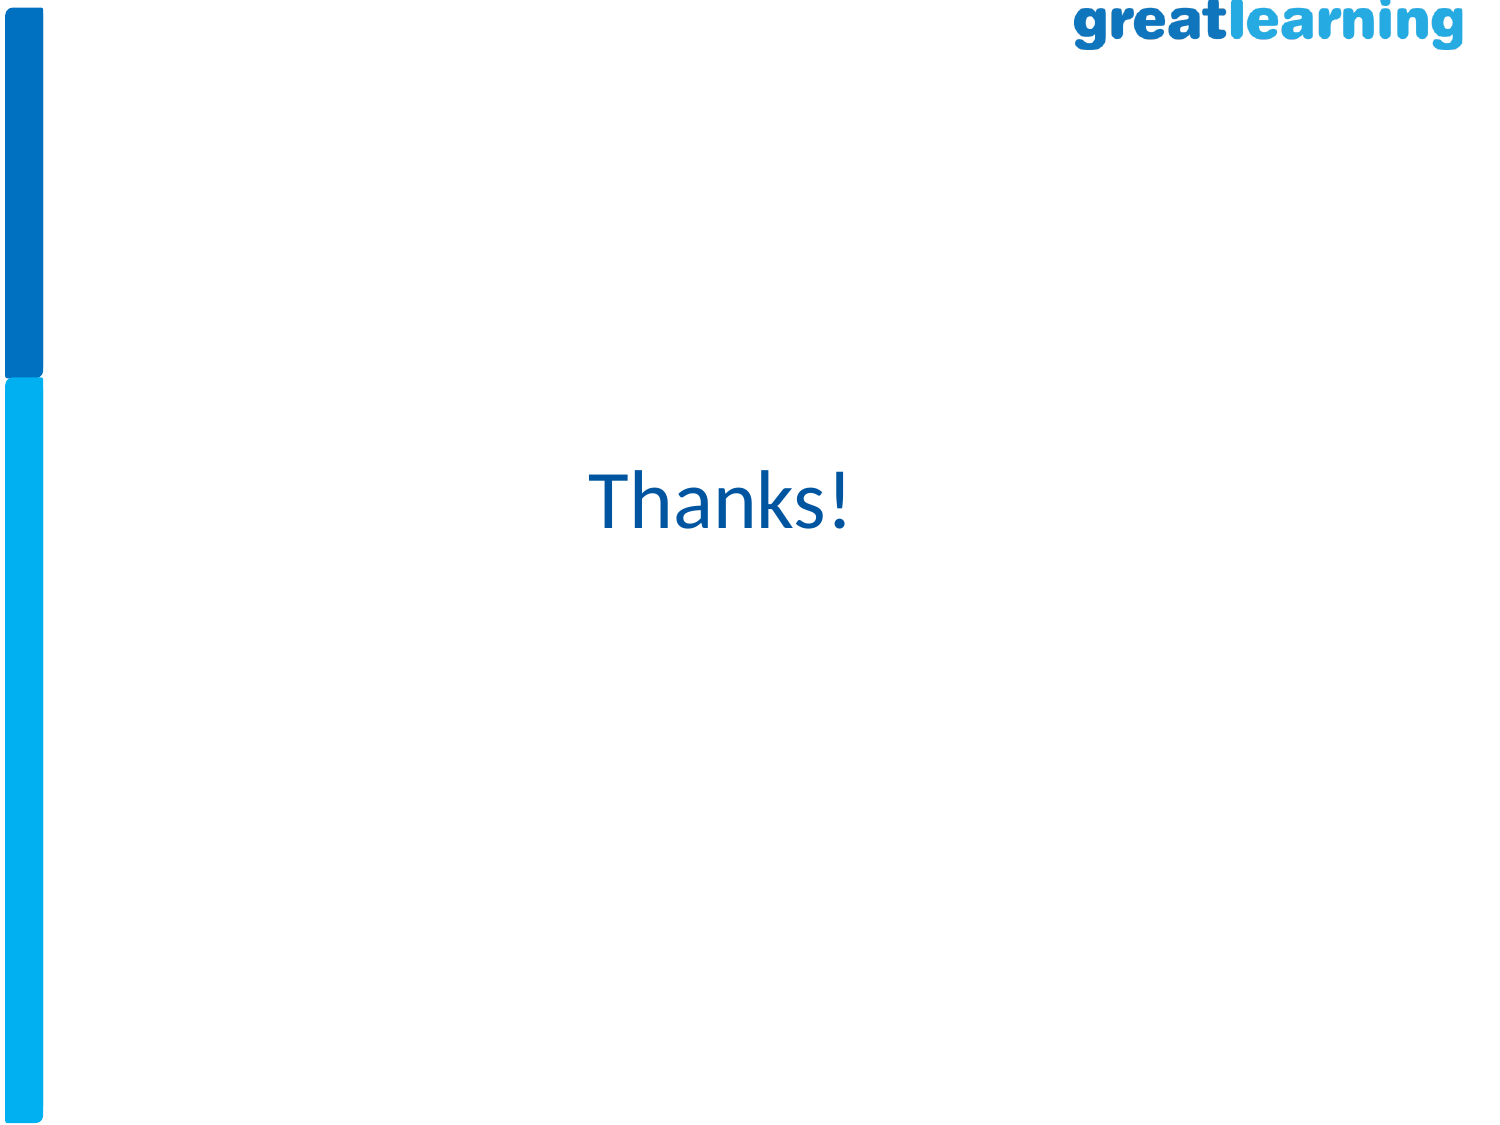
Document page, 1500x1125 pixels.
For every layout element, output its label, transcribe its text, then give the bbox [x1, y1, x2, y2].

text_box Thanks! [498, 321, 1275, 575]
picture [1074, 0, 1463, 50]
text_box [5, 7, 44, 375]
text_box [5, 377, 44, 1114]
